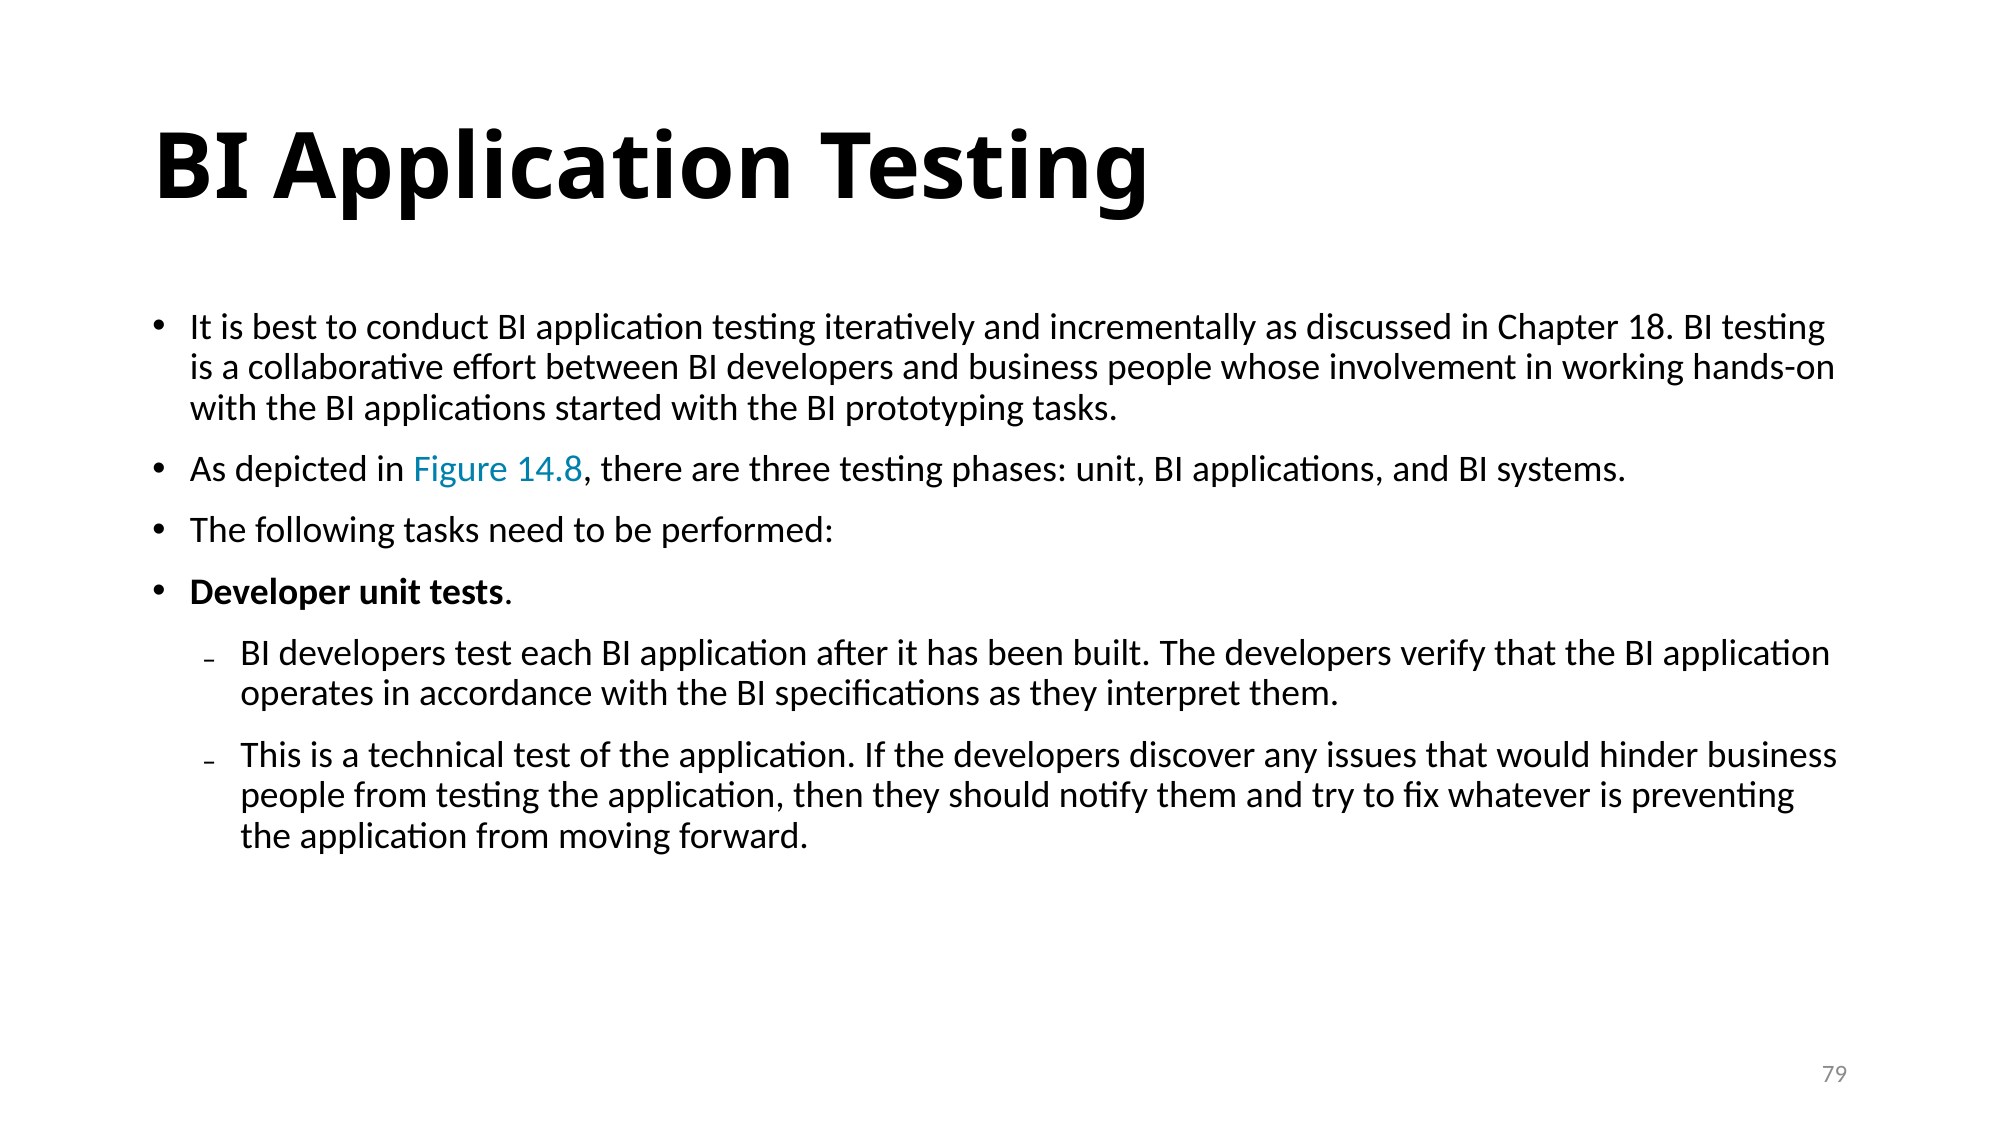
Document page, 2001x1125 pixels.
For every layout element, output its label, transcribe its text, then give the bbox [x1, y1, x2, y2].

title BI Application Testing [137, 59, 1863, 278]
list It is best to conduct BI application testing iteratively and incrementally as discussed in Chapter 18. BI testing is a collaborative effort between BI developers and business people whose involvement in working hands-on with the BI applications started with the BI prototyping tasks. As depicted in Figure 14.8, there are three testing phases: unit, BI applications, and BI systems. The following tasks need to be performed: Developer unit tests. BI developers test each BI application after it has been built. The developers verify that the BI application operates in accordance with the BI specifications as they interpret them. This is a technical test of the application. If the developers discover any issues that would hinder business people from testing the application, then they should notify them and try to fix whatever is preventing the application from moving forward. [137, 299, 1863, 1014]
slide_number 79 [1412, 1042, 1863, 1103]
